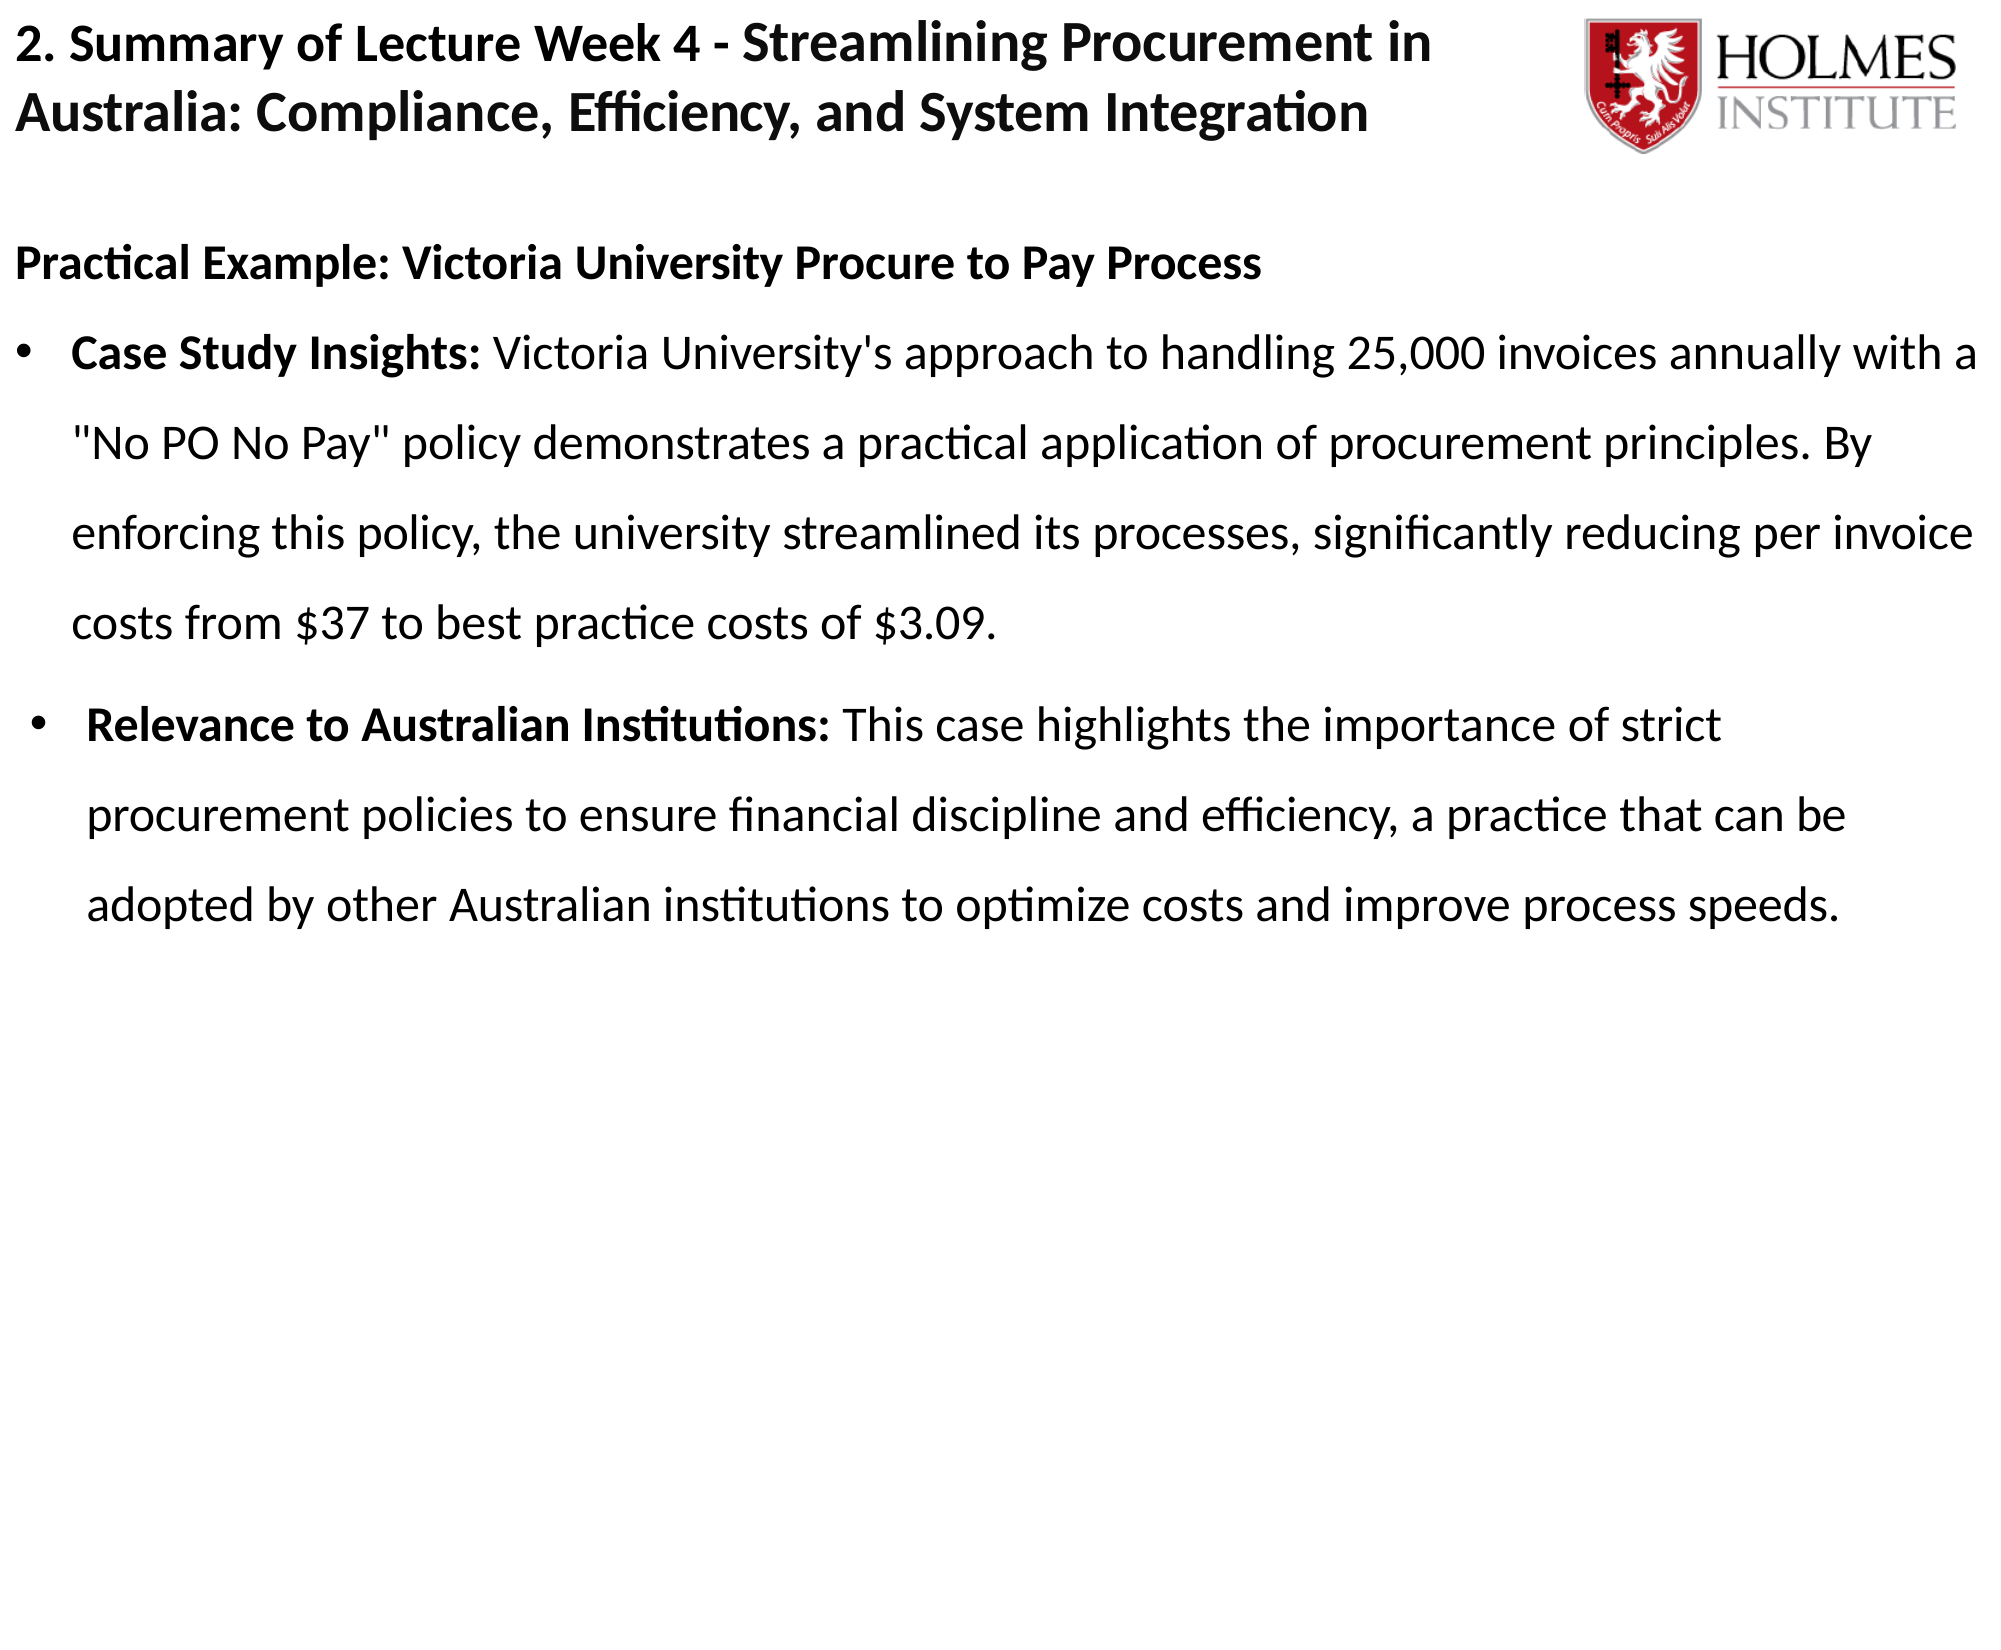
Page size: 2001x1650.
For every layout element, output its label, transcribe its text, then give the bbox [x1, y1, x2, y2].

title 2. Summary of Lecture Week 4 - Streamlining Procurement in Australia: Compliance, Efficiency, and System Integration [12, 1, 1565, 198]
text_box Practical Example: Victoria University Procure to Pay Process Case Study Insights: Victoria University's approach to handling 25,000 invoices annually with a "No PO No Pay" policy demonstrates a practical application of procurement principles. By enforcing this policy, the university streamlined its processes, significantly reducing per invoice costs from $37 to best practice costs of $3.09. Relevance to Australian Institutions: This case highlights the importance of strict procurement policies to ensure financial discipline and efficiency, a practice that can be adopted by other Australian institutions to optimize costs and improve process speeds. [12, 198, 1986, 932]
picture [1584, 18, 1956, 154]
